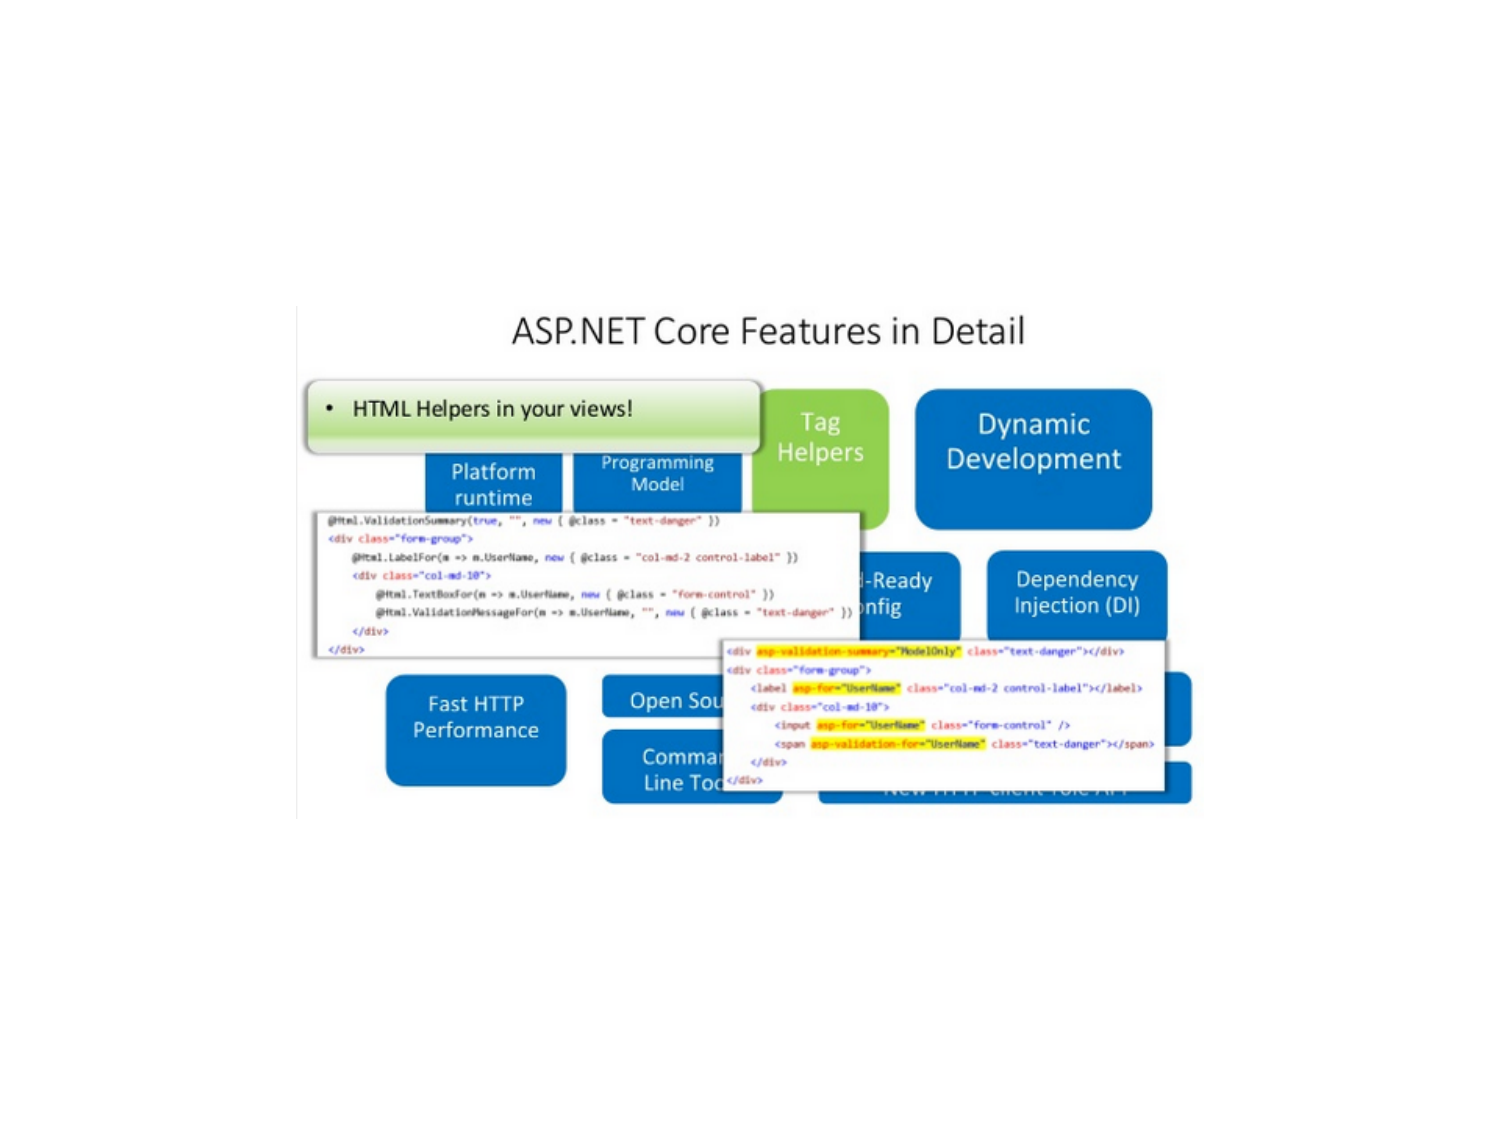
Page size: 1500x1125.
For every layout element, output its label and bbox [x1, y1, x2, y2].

picture [295, 305, 1205, 819]
